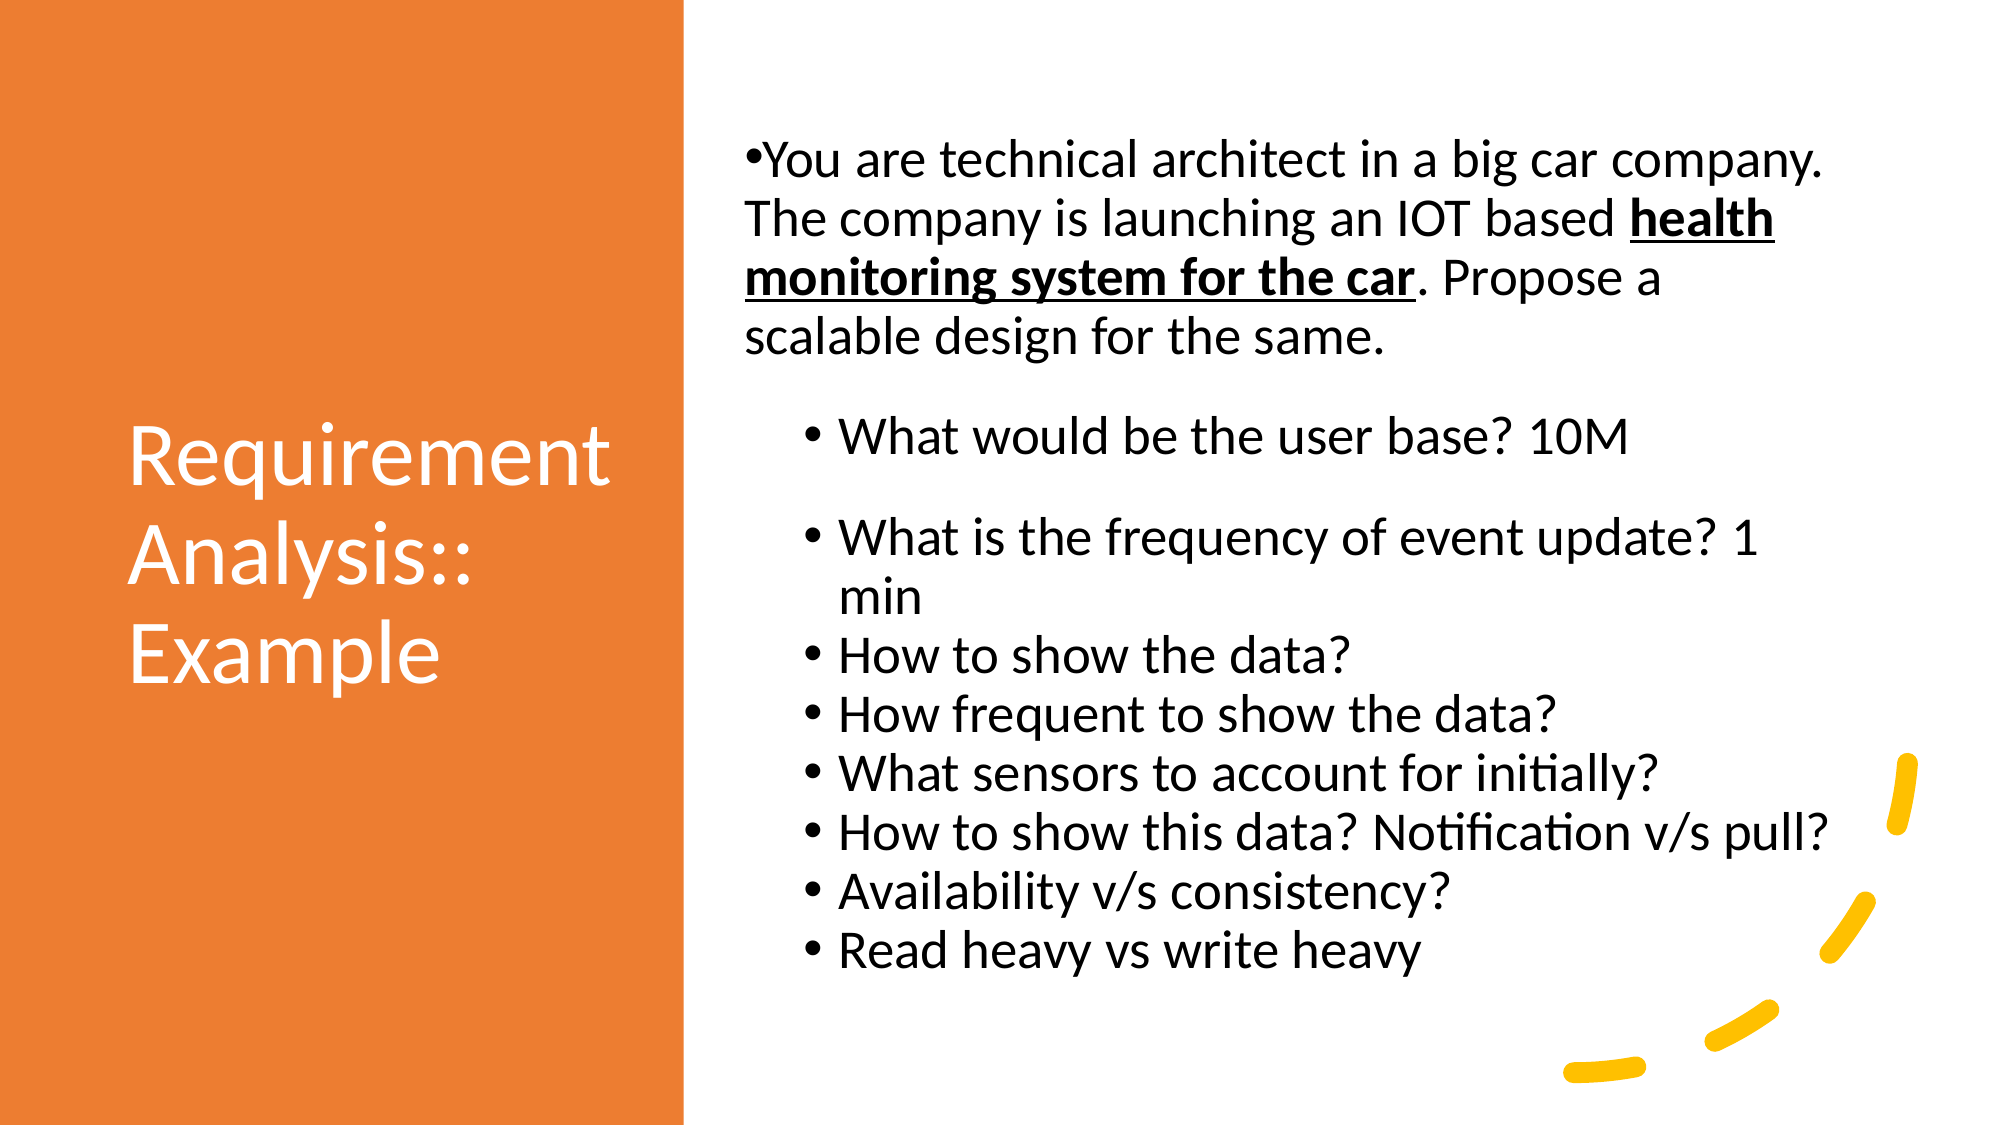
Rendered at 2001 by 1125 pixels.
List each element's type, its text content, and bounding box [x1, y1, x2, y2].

text_box [684, 0, 2000, 1125]
text_box [0, 0, 684, 1125]
title Requirement Analysis:: Example [112, 97, 638, 1014]
text_box [1573, 1014, 1763, 1073]
text_box [1863, 737, 1909, 907]
list You are technical architect in a big car company. The company is launching an IOT based health monitoring system for the car. Propose a scalable design for the same. What would be the user base? 10M What is the frequency of event update? 1 min How to show the data? How frequent to show the data? What sensors to account for initially? How to show this data? Notification v/s pull? Availability v/s consistency? Read heavy vs write heavy [729, 97, 1863, 1014]
